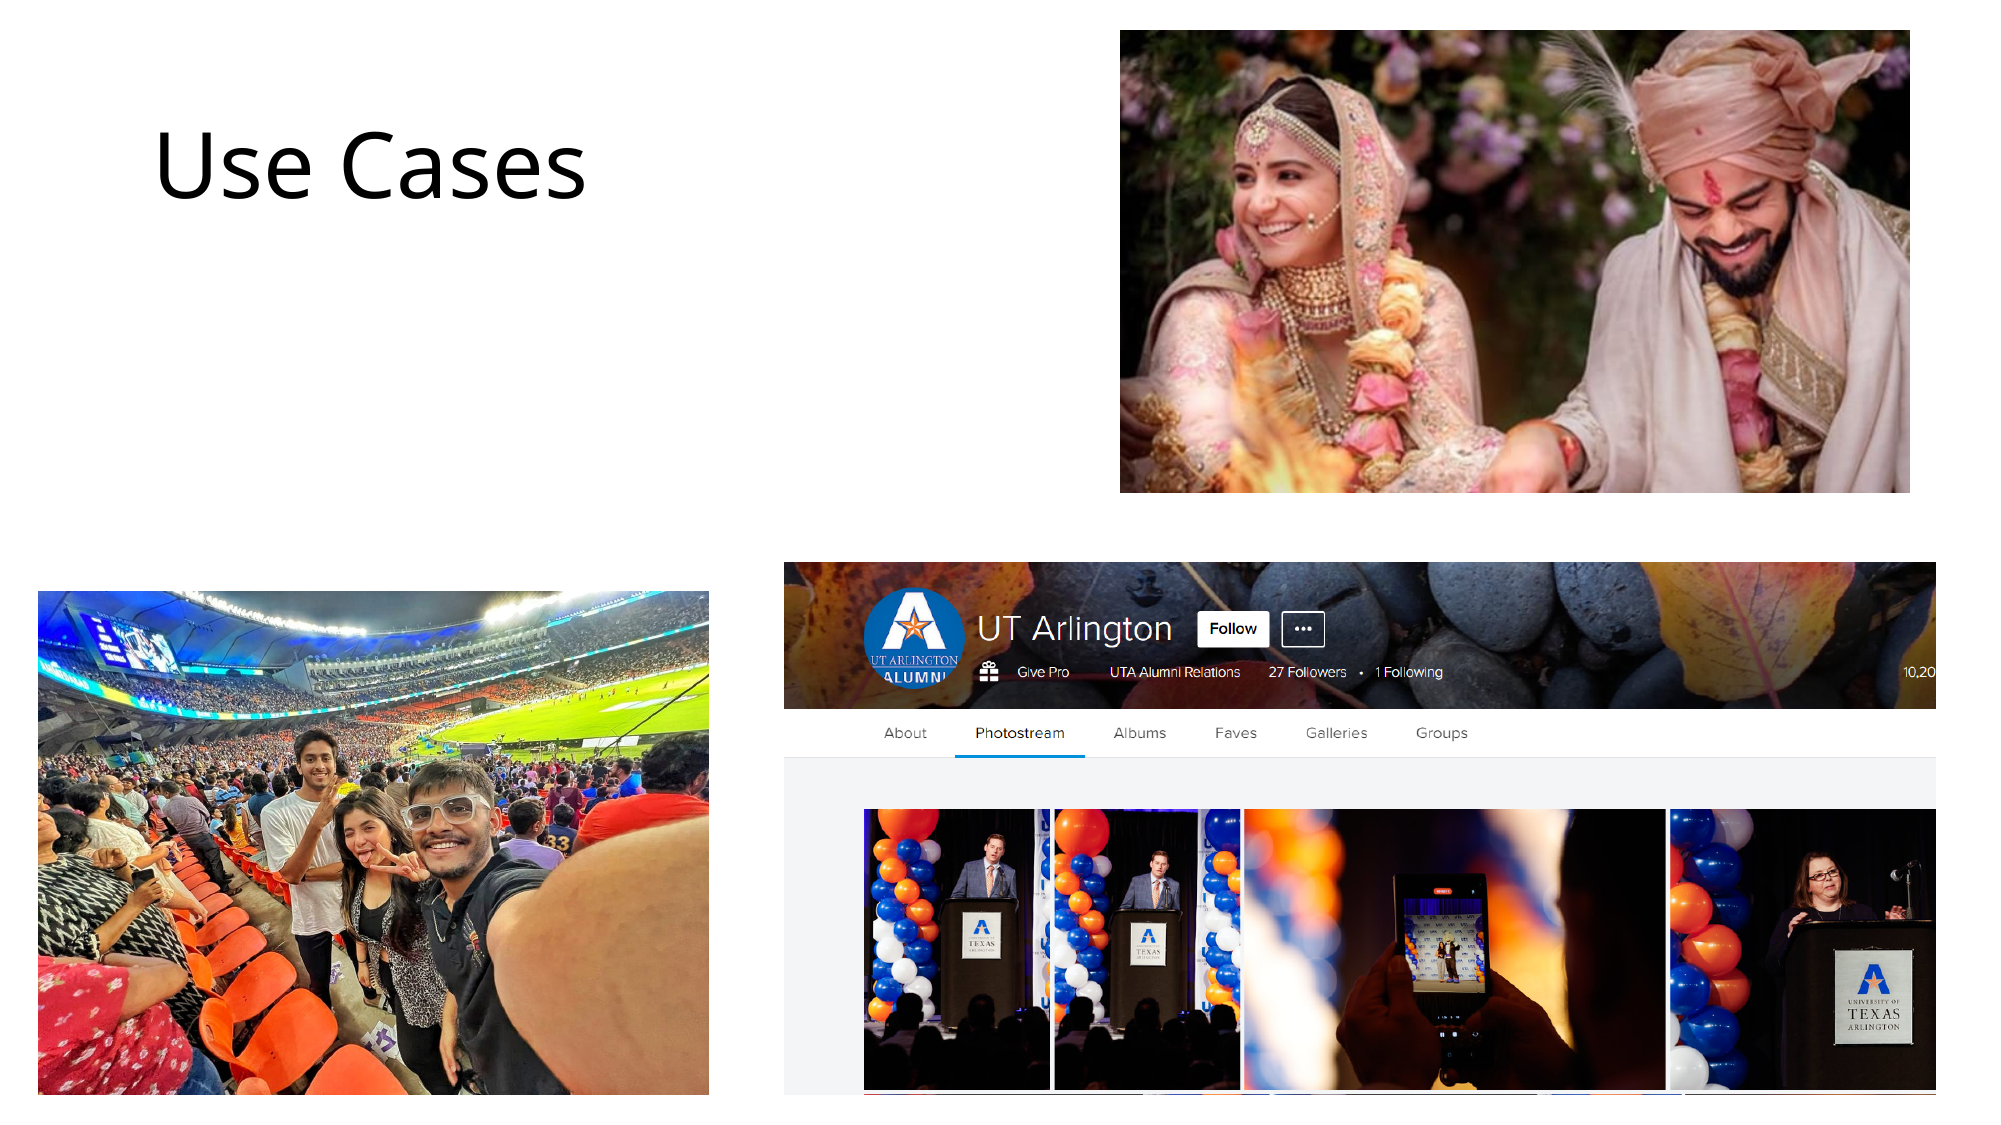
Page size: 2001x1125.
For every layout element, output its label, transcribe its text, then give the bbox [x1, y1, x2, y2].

picture [784, 562, 1937, 1095]
picture [1120, 30, 1911, 494]
picture [38, 591, 710, 1095]
title Use Cases [137, 59, 1120, 278]
